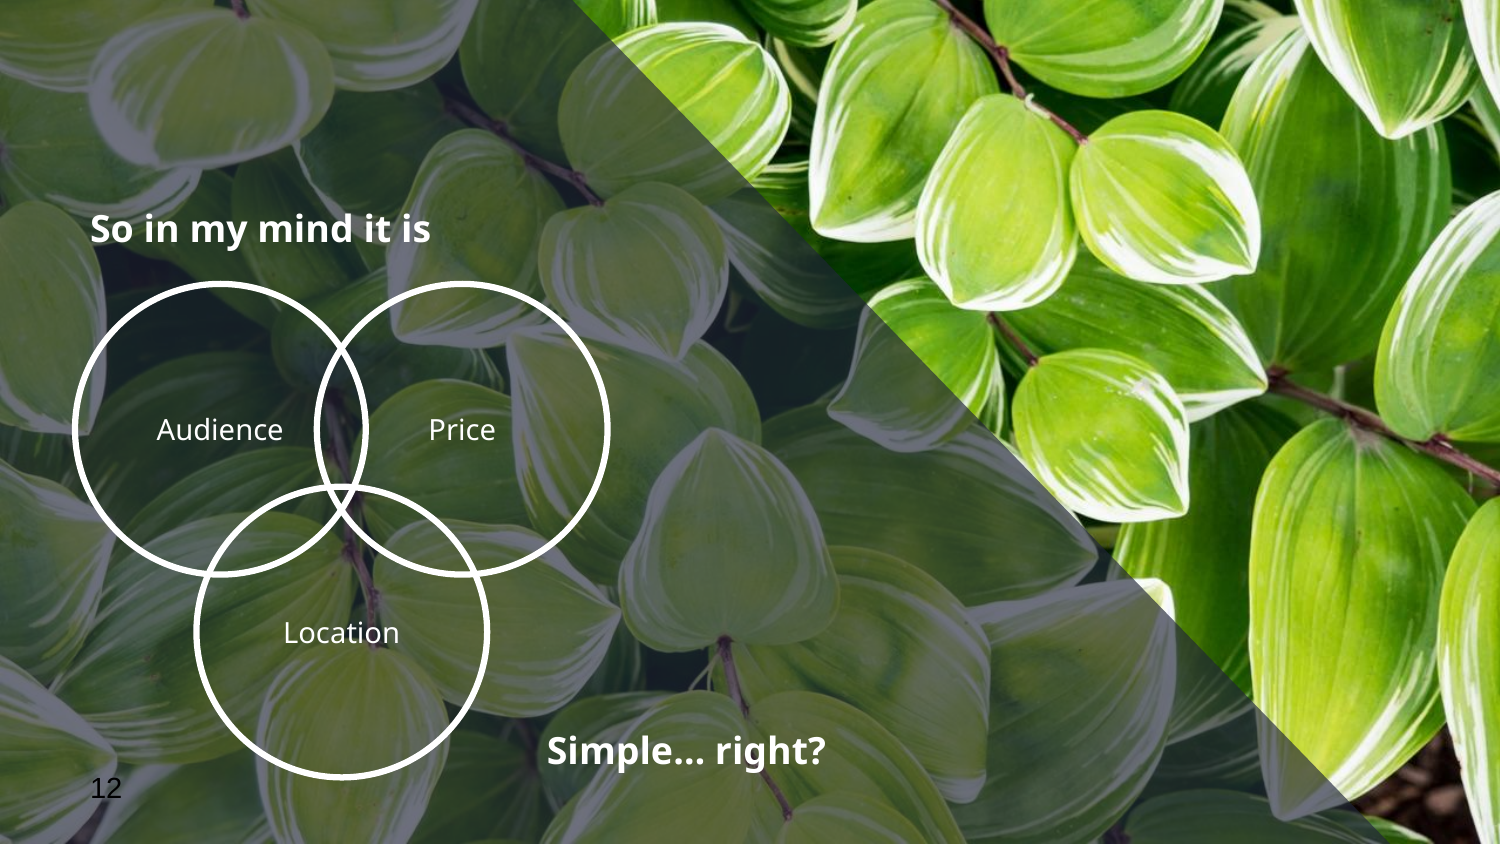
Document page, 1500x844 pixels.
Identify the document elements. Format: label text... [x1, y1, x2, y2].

picture [574, 0, 1500, 844]
text_box Simple… right? [531, 683, 923, 787]
text_box Price [316, 283, 608, 575]
slide_number 12 [75, 766, 165, 807]
title So in my mind it is [75, 161, 467, 265]
text_box Location [196, 511, 488, 778]
text_box Audience [75, 283, 341, 575]
